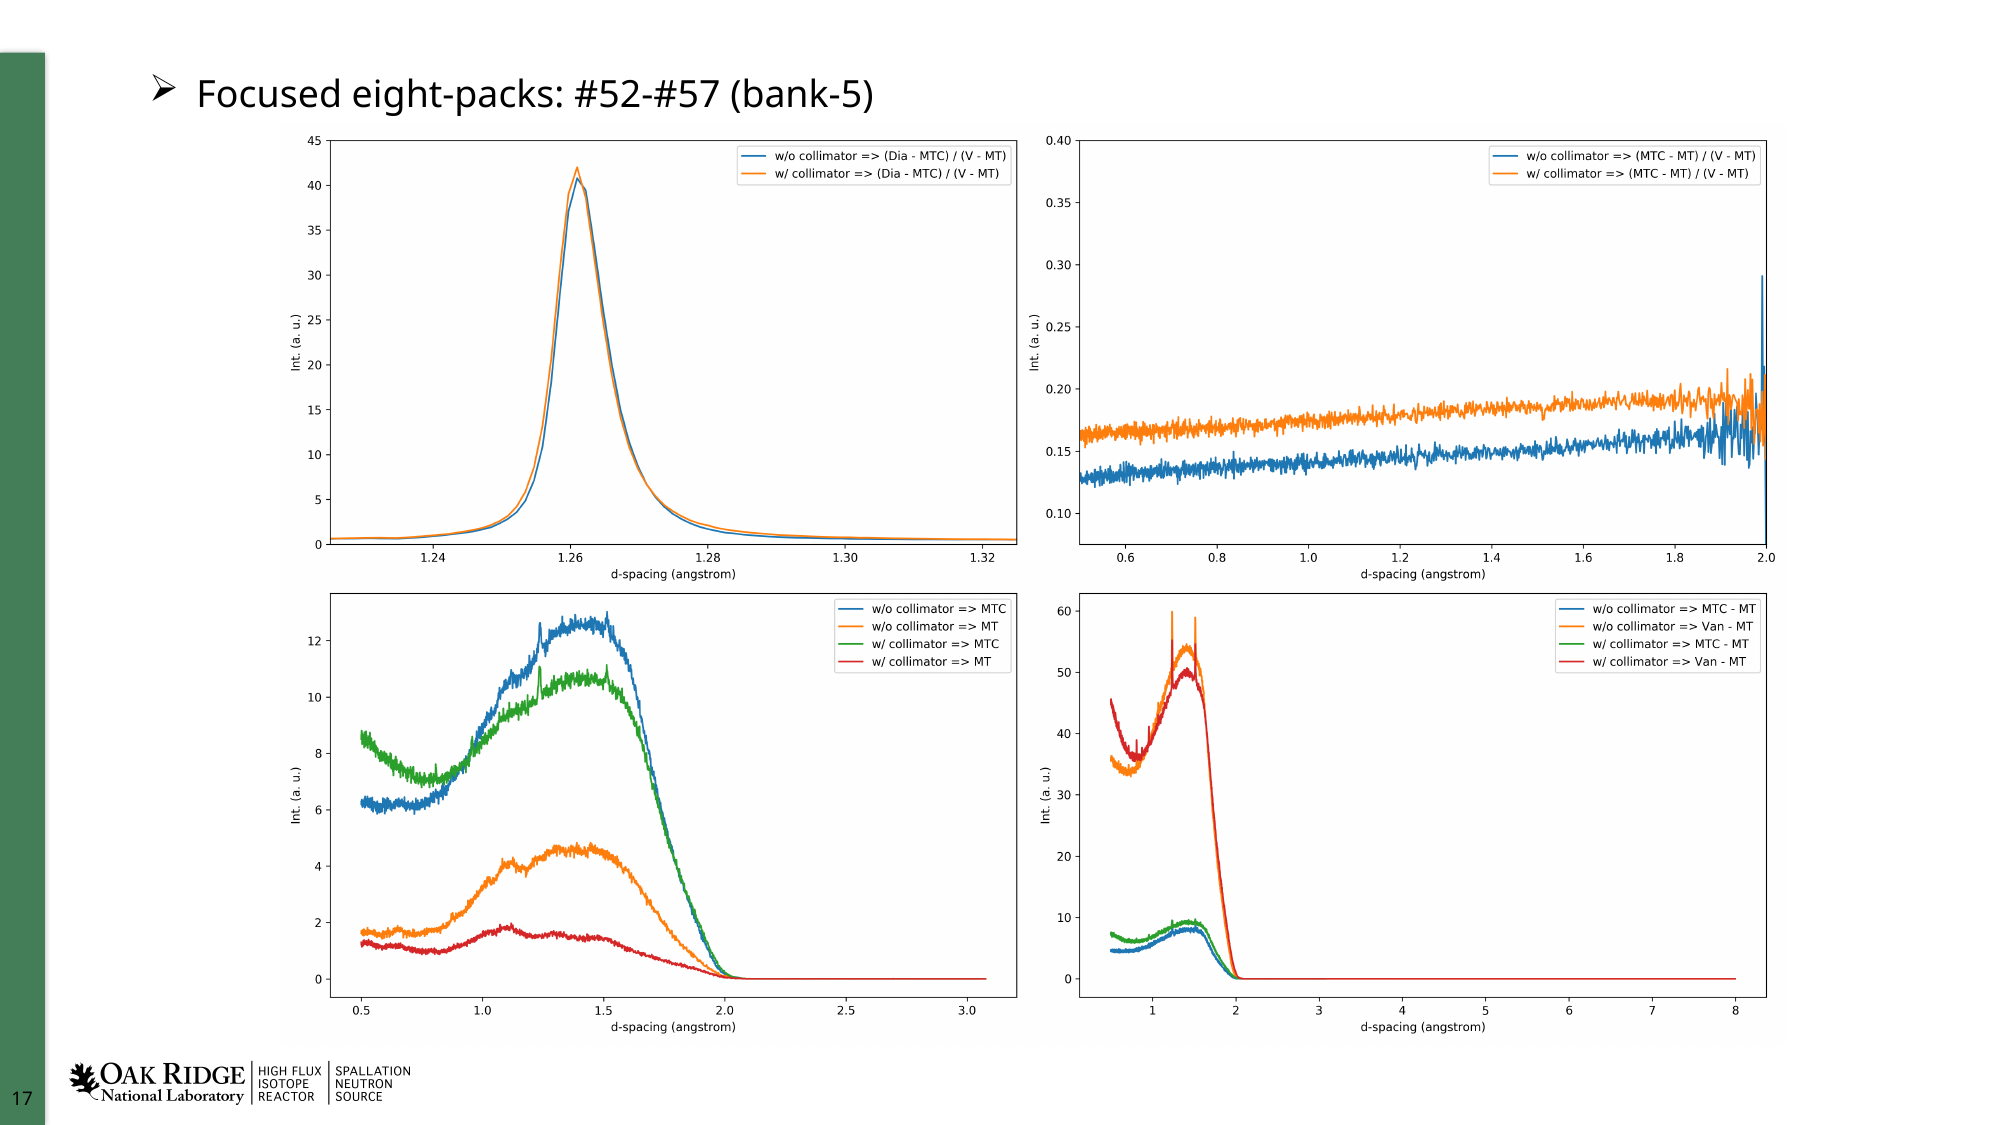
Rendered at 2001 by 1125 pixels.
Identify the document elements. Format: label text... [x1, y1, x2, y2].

text_box Focused eight-packs: #52-#57 (bank-5) [134, 67, 1915, 123]
picture [278, 123, 1788, 1046]
picture [66, 1058, 413, 1108]
